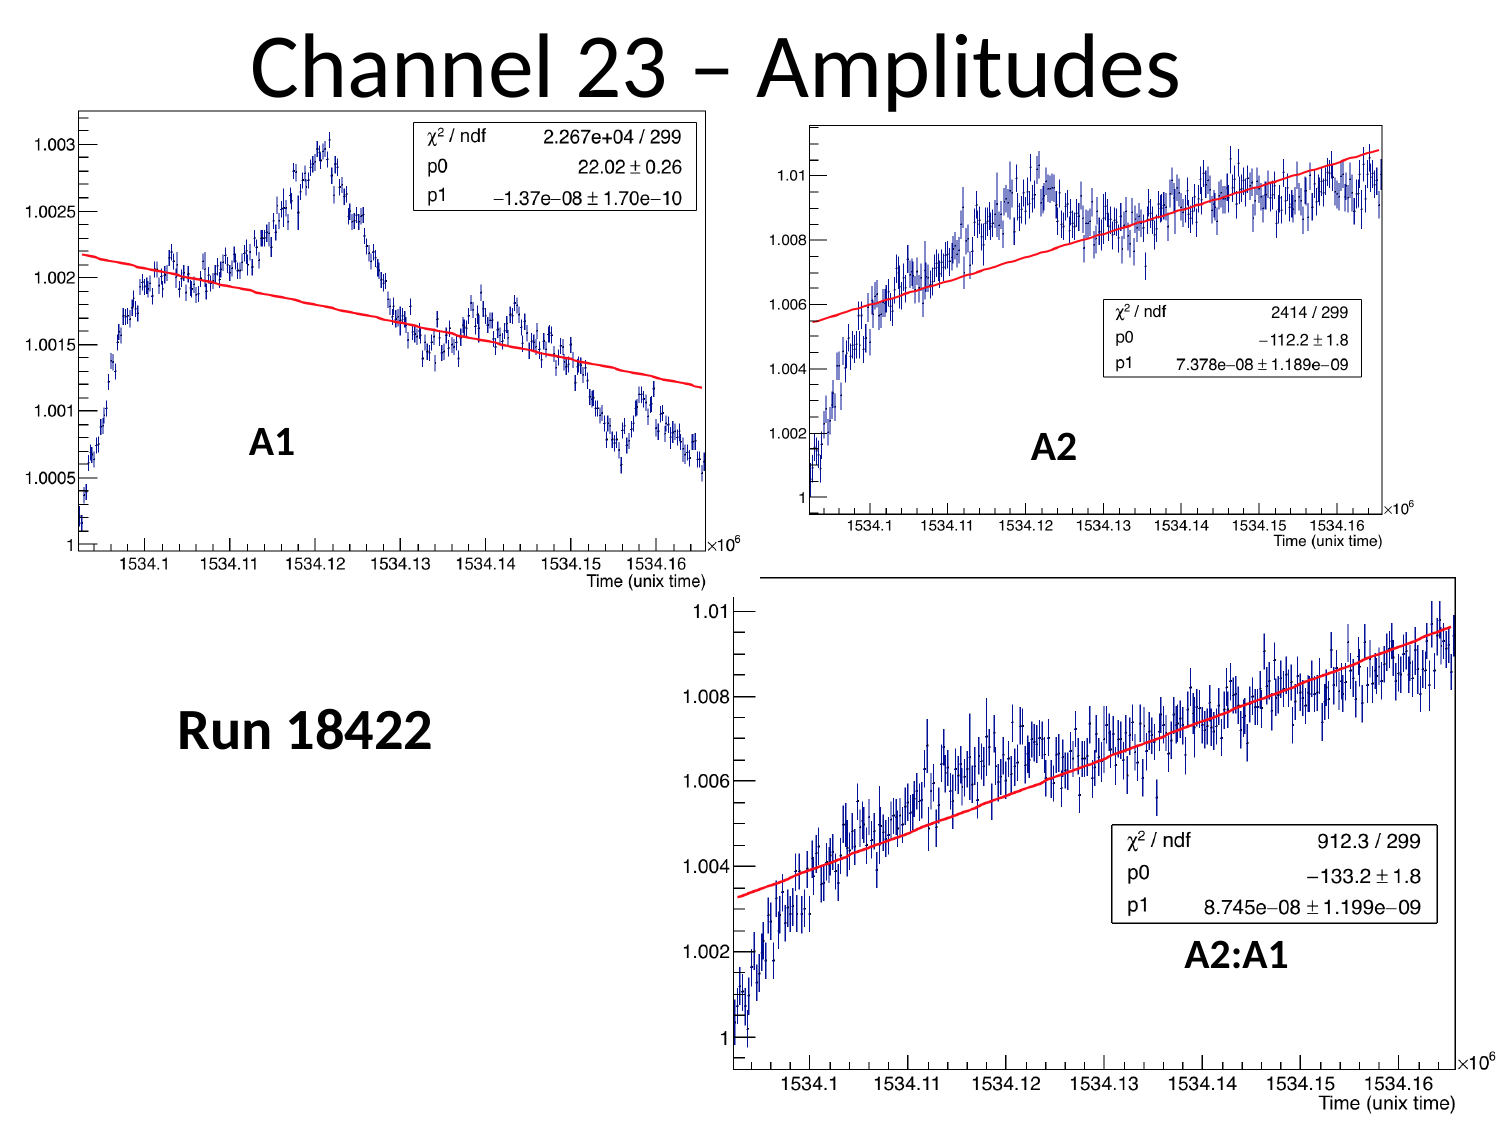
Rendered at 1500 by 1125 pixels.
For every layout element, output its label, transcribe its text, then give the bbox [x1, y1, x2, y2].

title Channel 23 – Amplitudes [22, 0, 1410, 114]
picture [22, 106, 1500, 1117]
text_box Run 18422 [162, 683, 462, 769]
